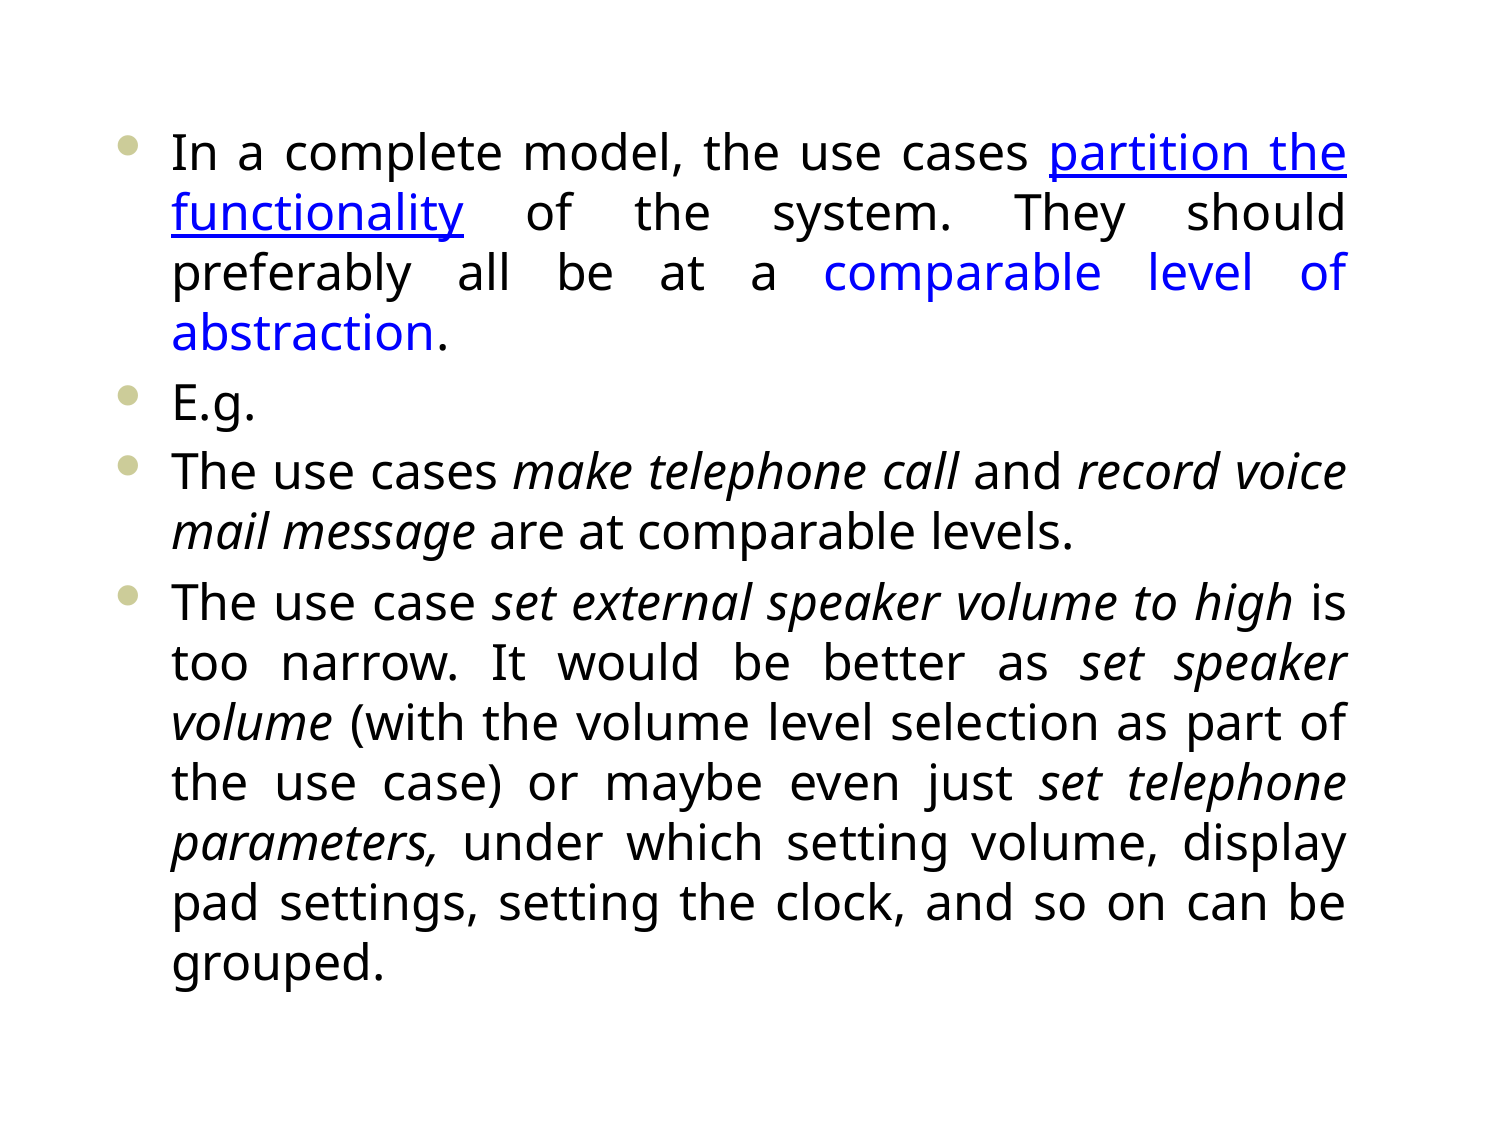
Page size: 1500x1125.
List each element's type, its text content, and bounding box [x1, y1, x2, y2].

list In a complete model, the use cases partition the functionality of the system. They should preferably all be at a comparable level of abstraction. E.g. The use cases make telephone call and record voice mail message are at comparable levels. The use case set external speaker volume to high is too narrow. It would be better as set speaker volume (with the volume level selection as part of the use case) or maybe even just set telephone parameters, under which setting volume, display pad settings, setting the clock, and so on can be grouped. [99, 112, 1363, 925]
